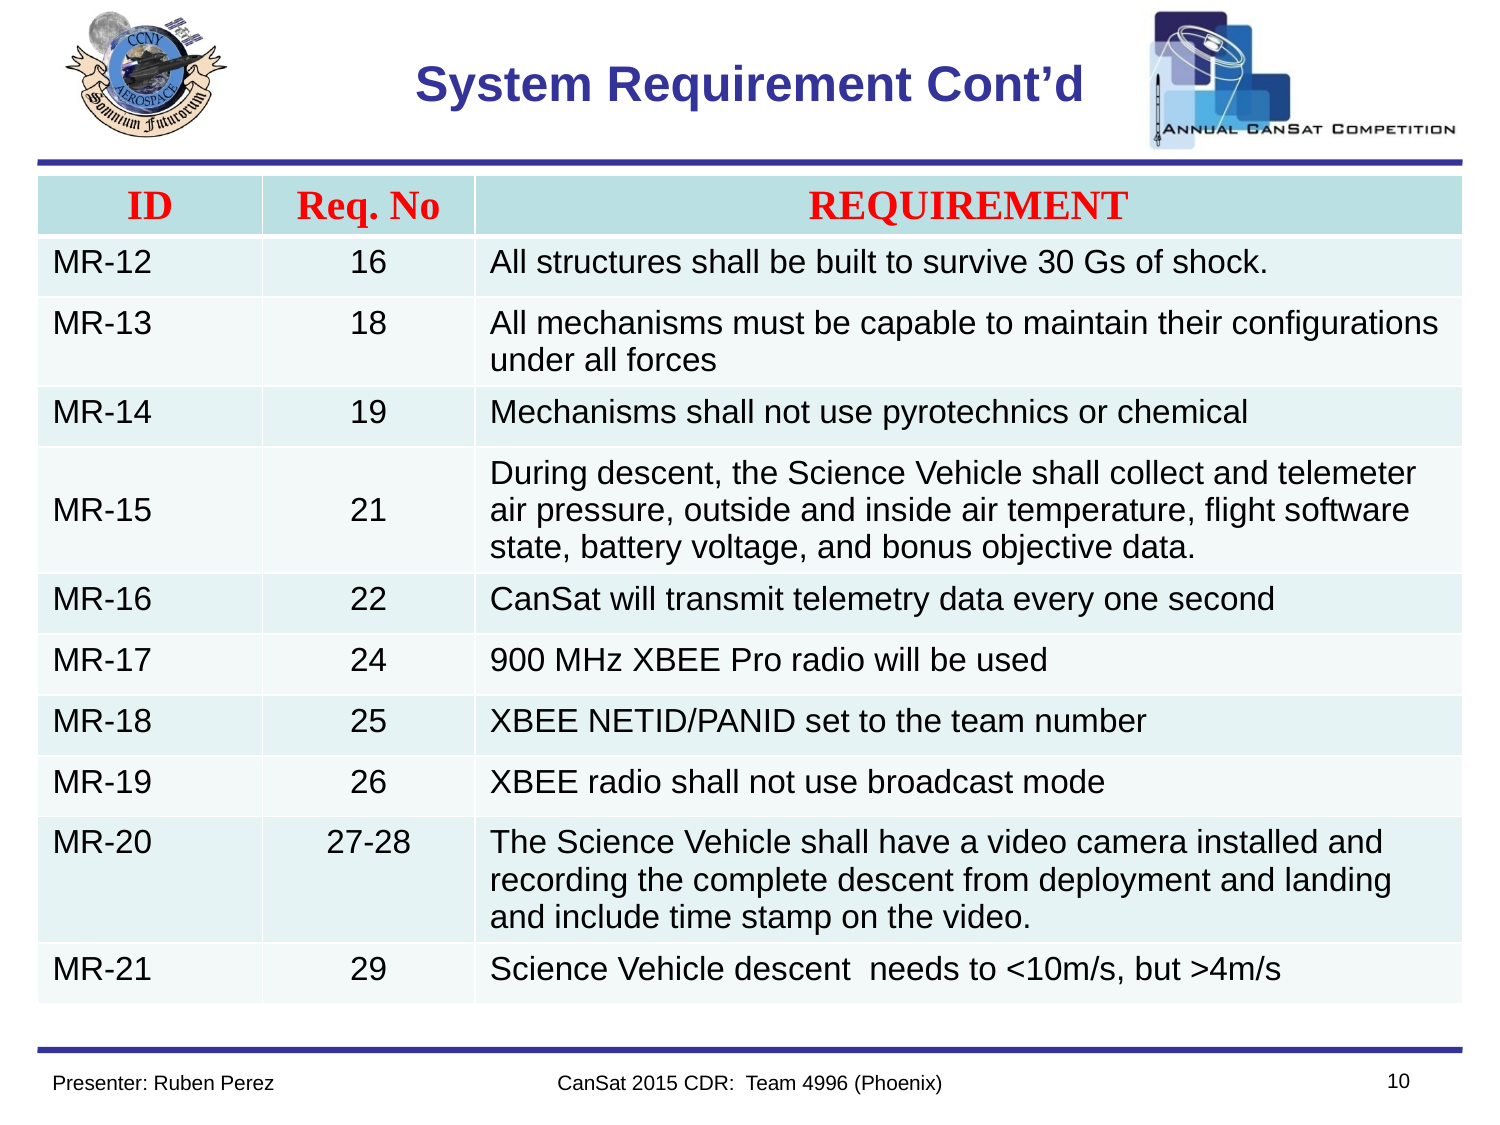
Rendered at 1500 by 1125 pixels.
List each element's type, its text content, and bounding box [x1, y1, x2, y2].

table_cell MR-19 [38, 757, 262, 816]
footer CanSat 2015 CDR: Team 4996 (Phoenix) [450, 1062, 1050, 1103]
picture [0, 0, 301, 151]
table_cell 25 [263, 696, 474, 755]
table_cell MR-12 [38, 239, 262, 296]
table_cell 21 [263, 448, 474, 572]
table_cell The Science Vehicle shall have a video camera installed and recording the complete descent from deployment and landing and include time stamp on the video. [476, 817, 1462, 942]
table_cell MR-18 [38, 696, 262, 755]
table_header ID [38, 176, 262, 234]
table_cell 22 [263, 574, 474, 633]
table_cell 900 MHz XBEE Pro radio will be used [476, 635, 1462, 694]
table_cell Mechanisms shall not use pyrotechnics or chemical [476, 387, 1462, 446]
table_cell XBEE NETID/PANID set to the team number [476, 696, 1462, 755]
table_cell 27-28 [263, 817, 474, 942]
table_cell MR-21 [38, 944, 262, 1003]
table_cell MR-15 [38, 448, 262, 572]
table_cell All structures shall be built to survive 30 Gs of shock. [476, 239, 1462, 296]
table_cell Science Vehicle descent needs to <10m/s, but >4m/s [476, 944, 1462, 1003]
table_header Req. No [263, 176, 474, 234]
table_cell 16 [263, 239, 474, 296]
picture [1142, 1, 1463, 157]
title System Requirement Cont’d [304, 12, 1238, 150]
table_cell MR-20 [38, 817, 262, 942]
table_cell MR-13 [38, 298, 262, 385]
table_cell MR-16 [38, 574, 262, 633]
table_cell MR-17 [38, 635, 262, 694]
table_cell 19 [263, 387, 474, 446]
table_cell 24 [263, 635, 474, 694]
table_cell All mechanisms must be capable to maintain their configurations under all forces [476, 298, 1462, 385]
slide_number 10 [1312, 1059, 1425, 1100]
table_header REQUIREMENT [476, 176, 1462, 234]
text_box Presenter: Ruben Perez [37, 1062, 413, 1103]
table_cell XBEE radio shall not use broadcast mode [476, 757, 1462, 816]
table_cell MR-14 [38, 387, 262, 446]
table_cell CanSat will transmit telemetry data every one second [476, 574, 1462, 633]
table_cell 18 [263, 298, 474, 385]
table_cell 26 [263, 757, 474, 816]
table_cell 29 [263, 944, 474, 1003]
table_cell During descent, the Science Vehicle shall collect and telemeter air pressure, outside and inside air temperature, flight software state, battery voltage, and bonus objective data. [476, 448, 1462, 572]
